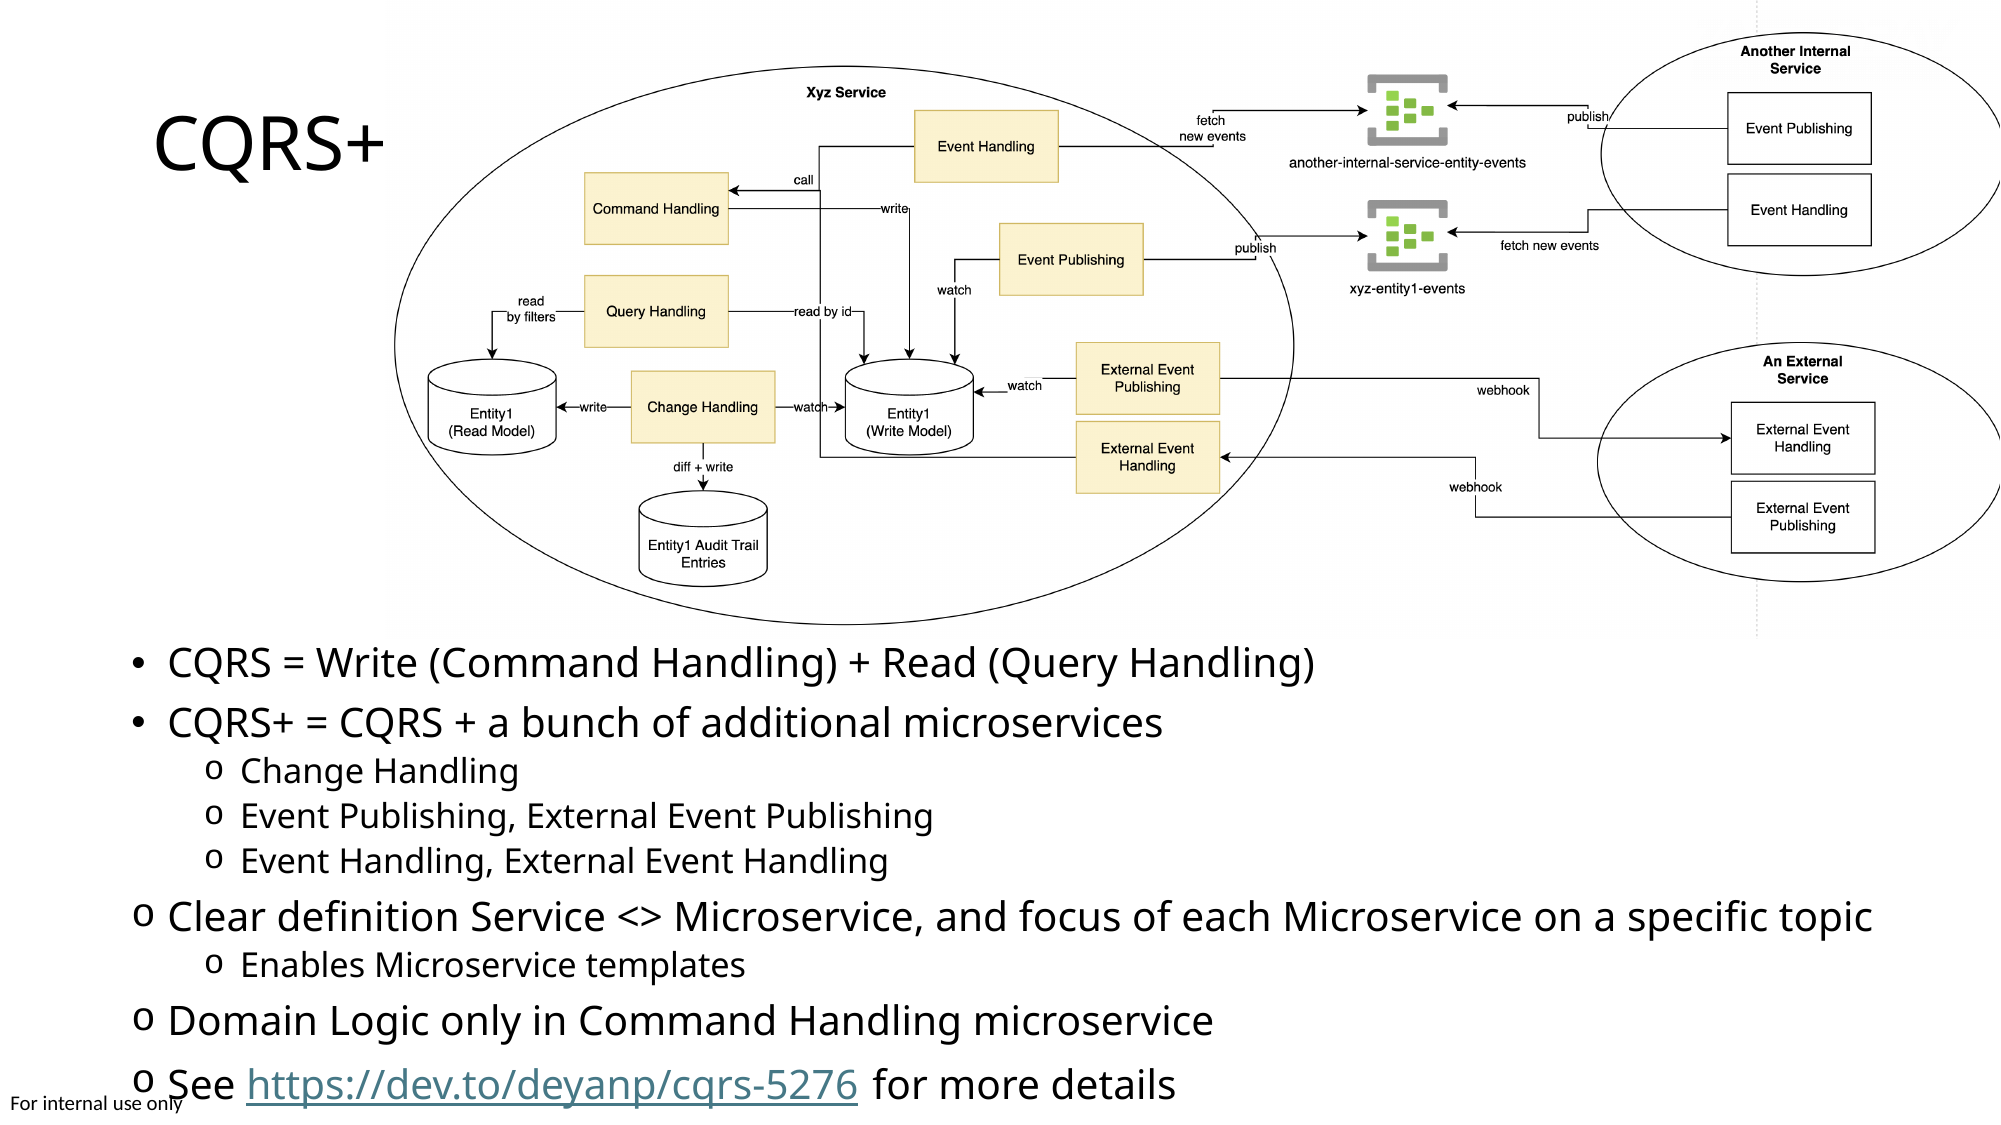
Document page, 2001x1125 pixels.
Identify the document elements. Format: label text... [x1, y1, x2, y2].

list CQRS = Write (Command Handling) + Read (Query Handling) CQRS+ = CQRS + a bunch of additional microservices Change Handling Event Publishing, External Event Publishing Event Handling, External Event Handling Clear definition Service <> Microservice, and focus of each Microservice on a specific topic Enables Microservice templates Domain Logic only in Command Handling microservice See https://dev.to/deyanp/cqrs-5276 for more details [116, 635, 1951, 1123]
title CQRS+ [137, 59, 384, 233]
picture [384, 0, 2000, 639]
